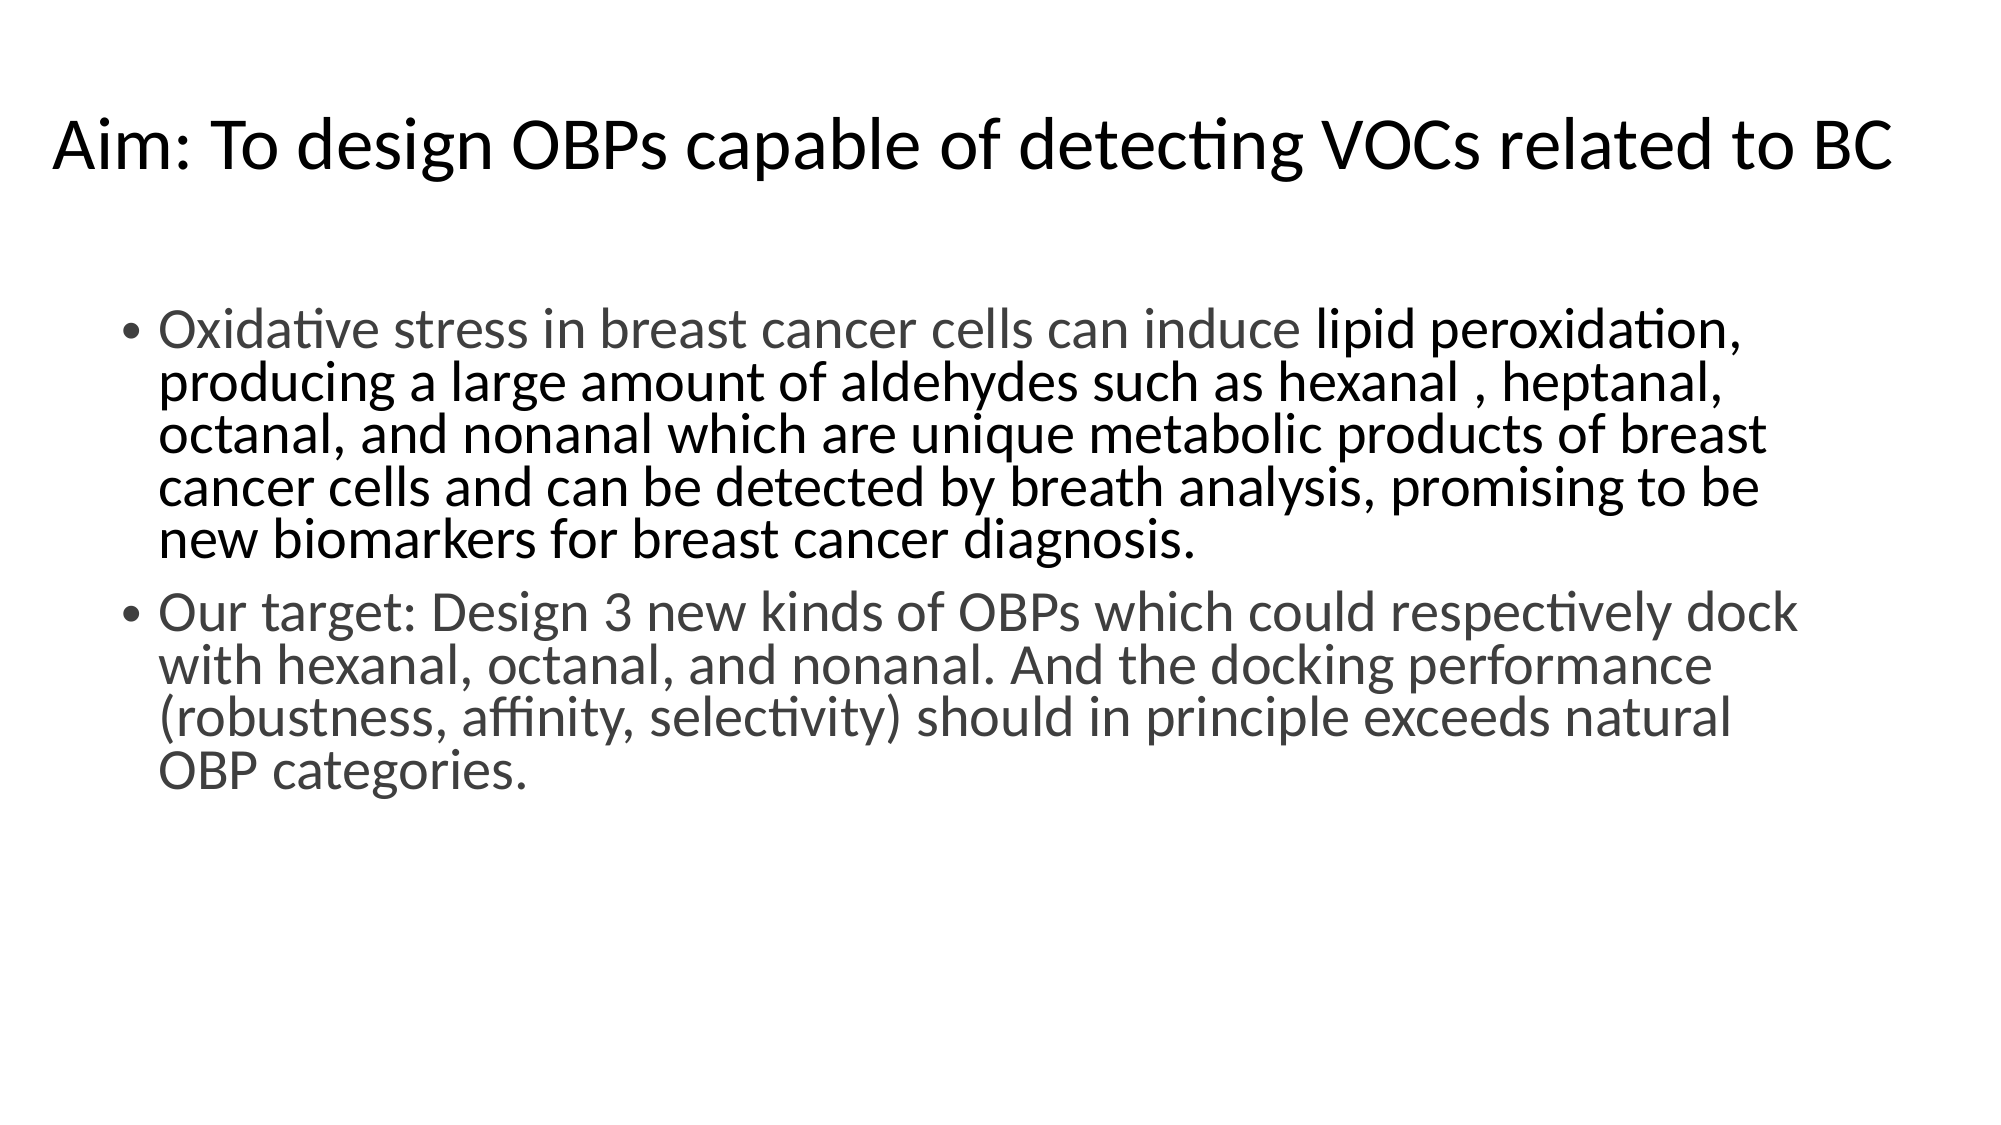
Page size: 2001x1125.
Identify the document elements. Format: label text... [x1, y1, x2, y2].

title Aim: To design OBPs capable of detecting VOCs related to BC [37, 40, 1944, 259]
list Oxidative stress in breast cancer cells can induce lipid peroxidation, producing a large amount of aldehydes such as hexanal , heptanal, octanal, and nonanal which are unique metabolic products of breast cancer cells and can be detected by breath analysis, promising to be new biomarkers for breast cancer diagnosis. Our target: Design 3 new kinds of OBPs which could respectively dock with hexanal, octanal, and nonanal. And the docking performance (robustness, affinity, selectivity) should in principle exceeds natural OBP categories. [106, 299, 1832, 1014]
